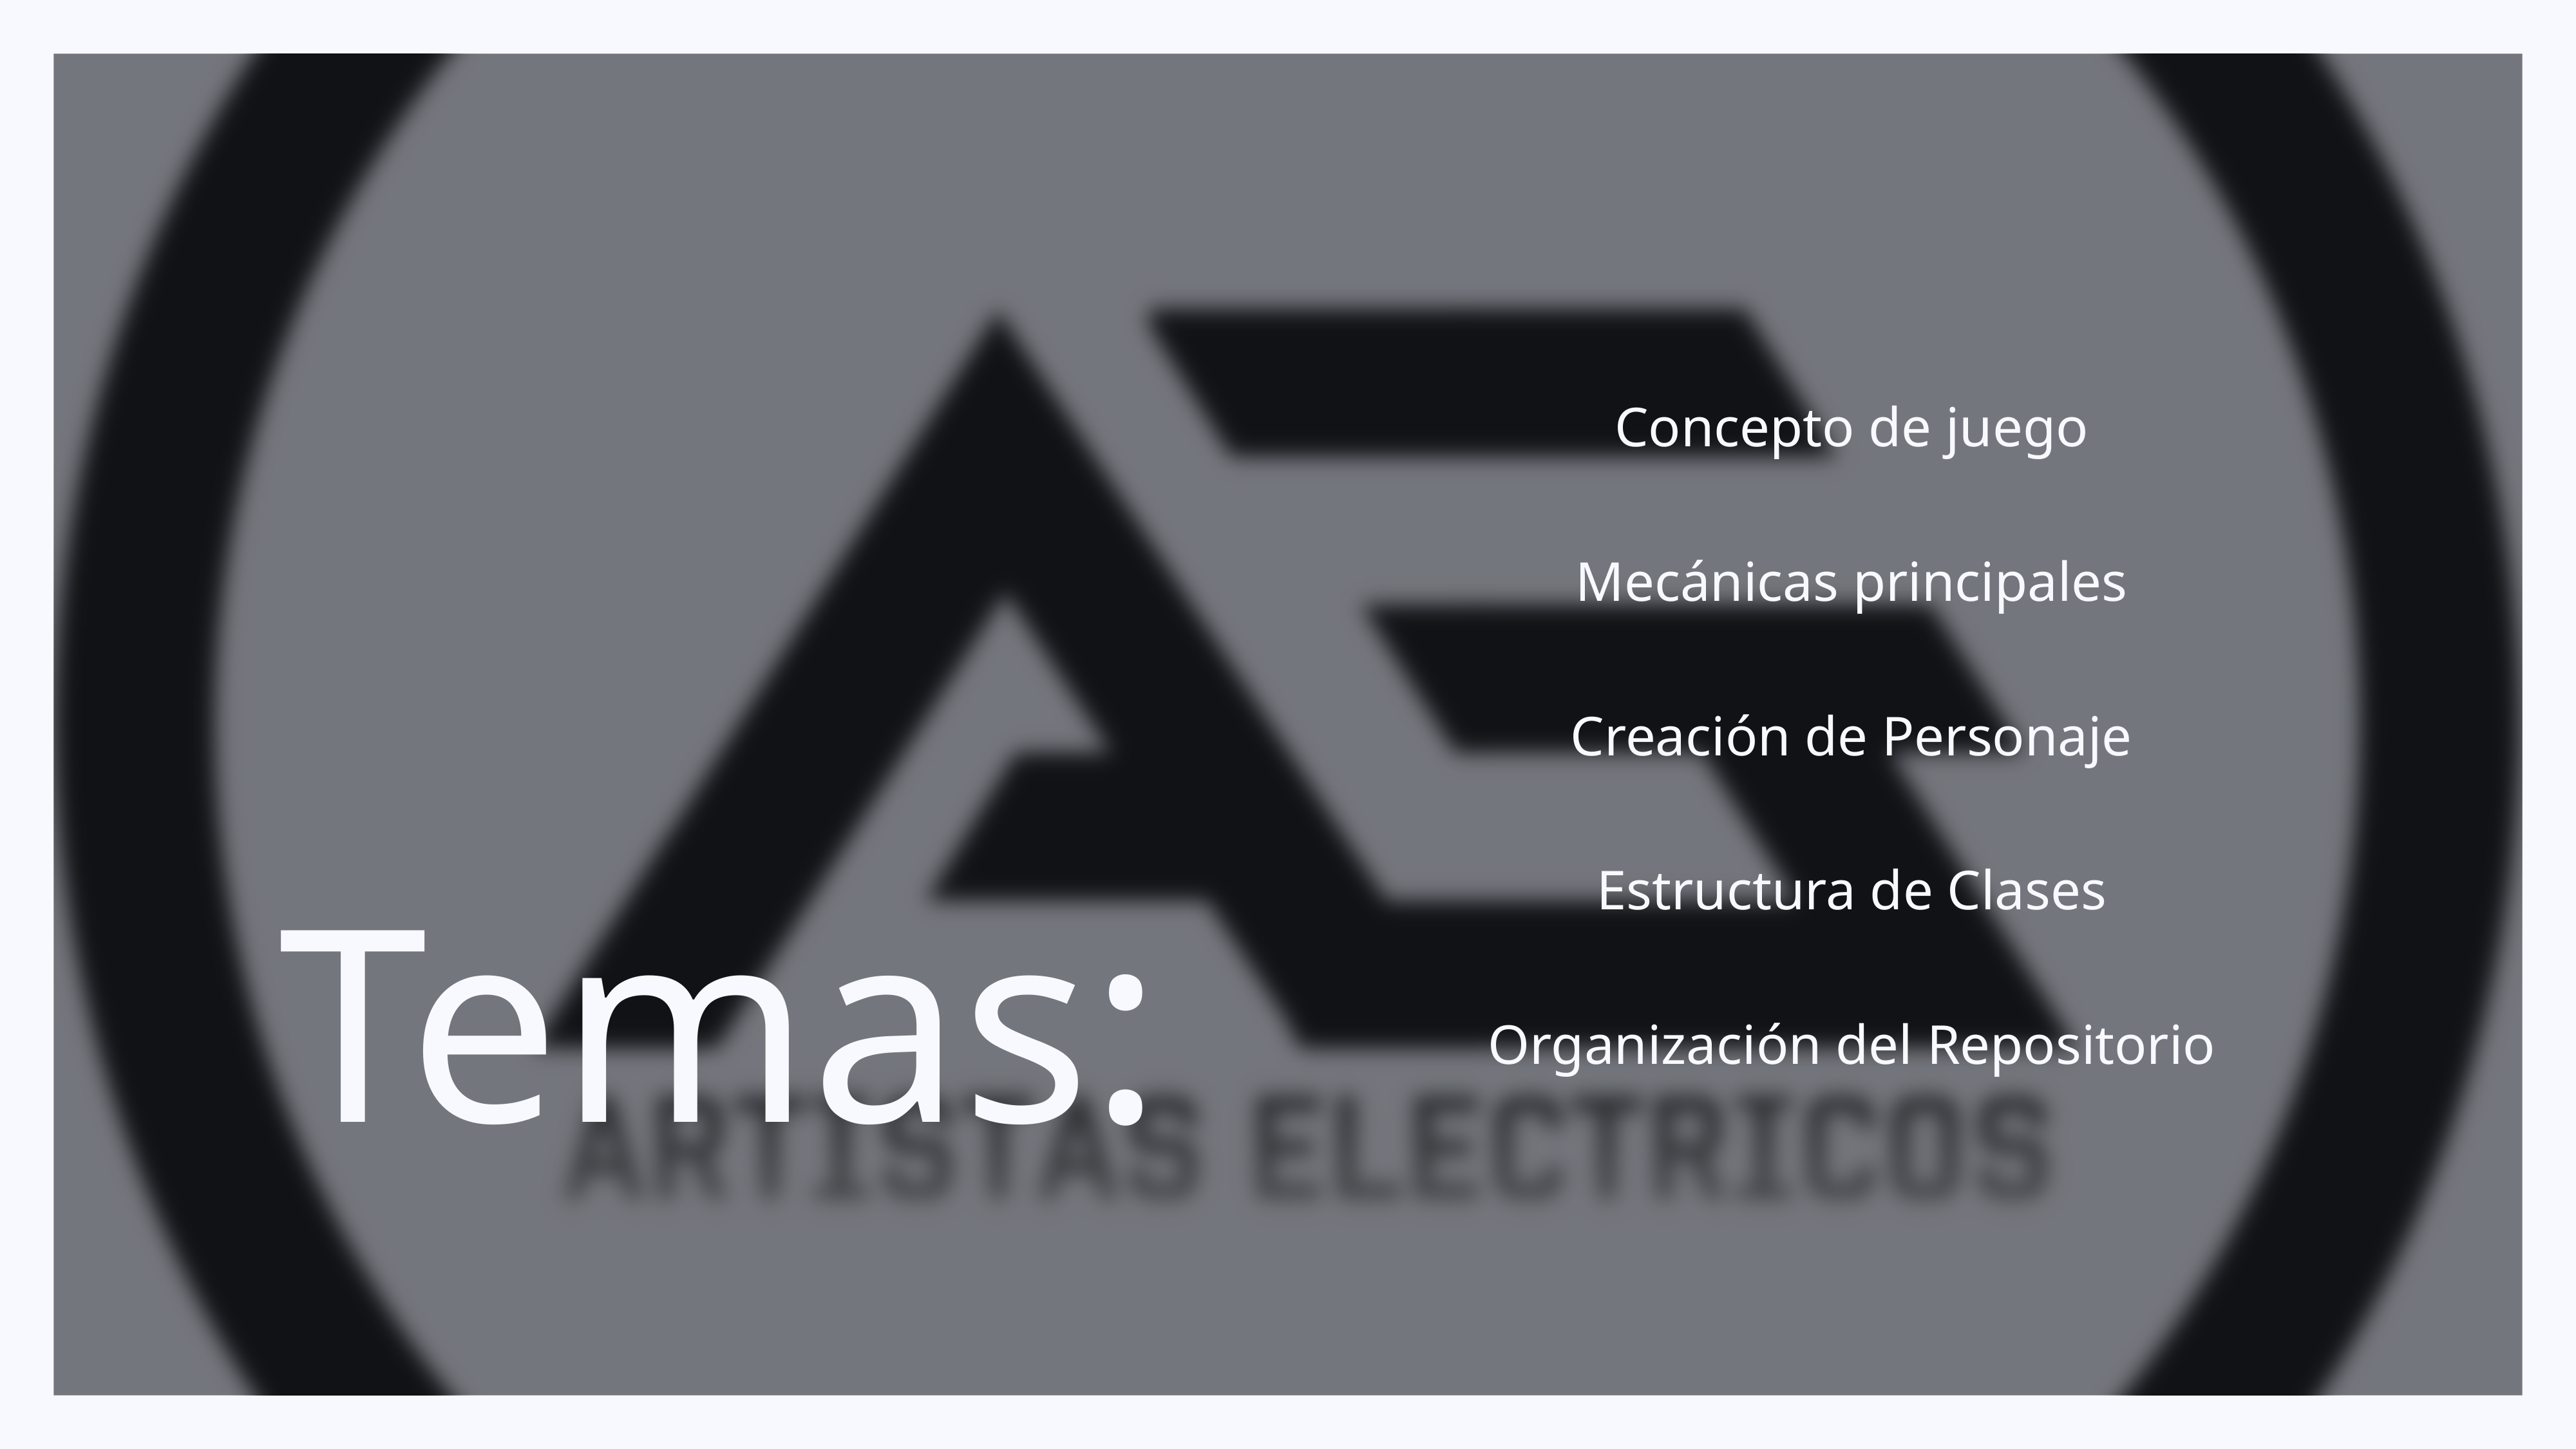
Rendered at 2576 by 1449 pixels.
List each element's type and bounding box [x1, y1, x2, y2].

picture [53, 53, 2523, 1396]
